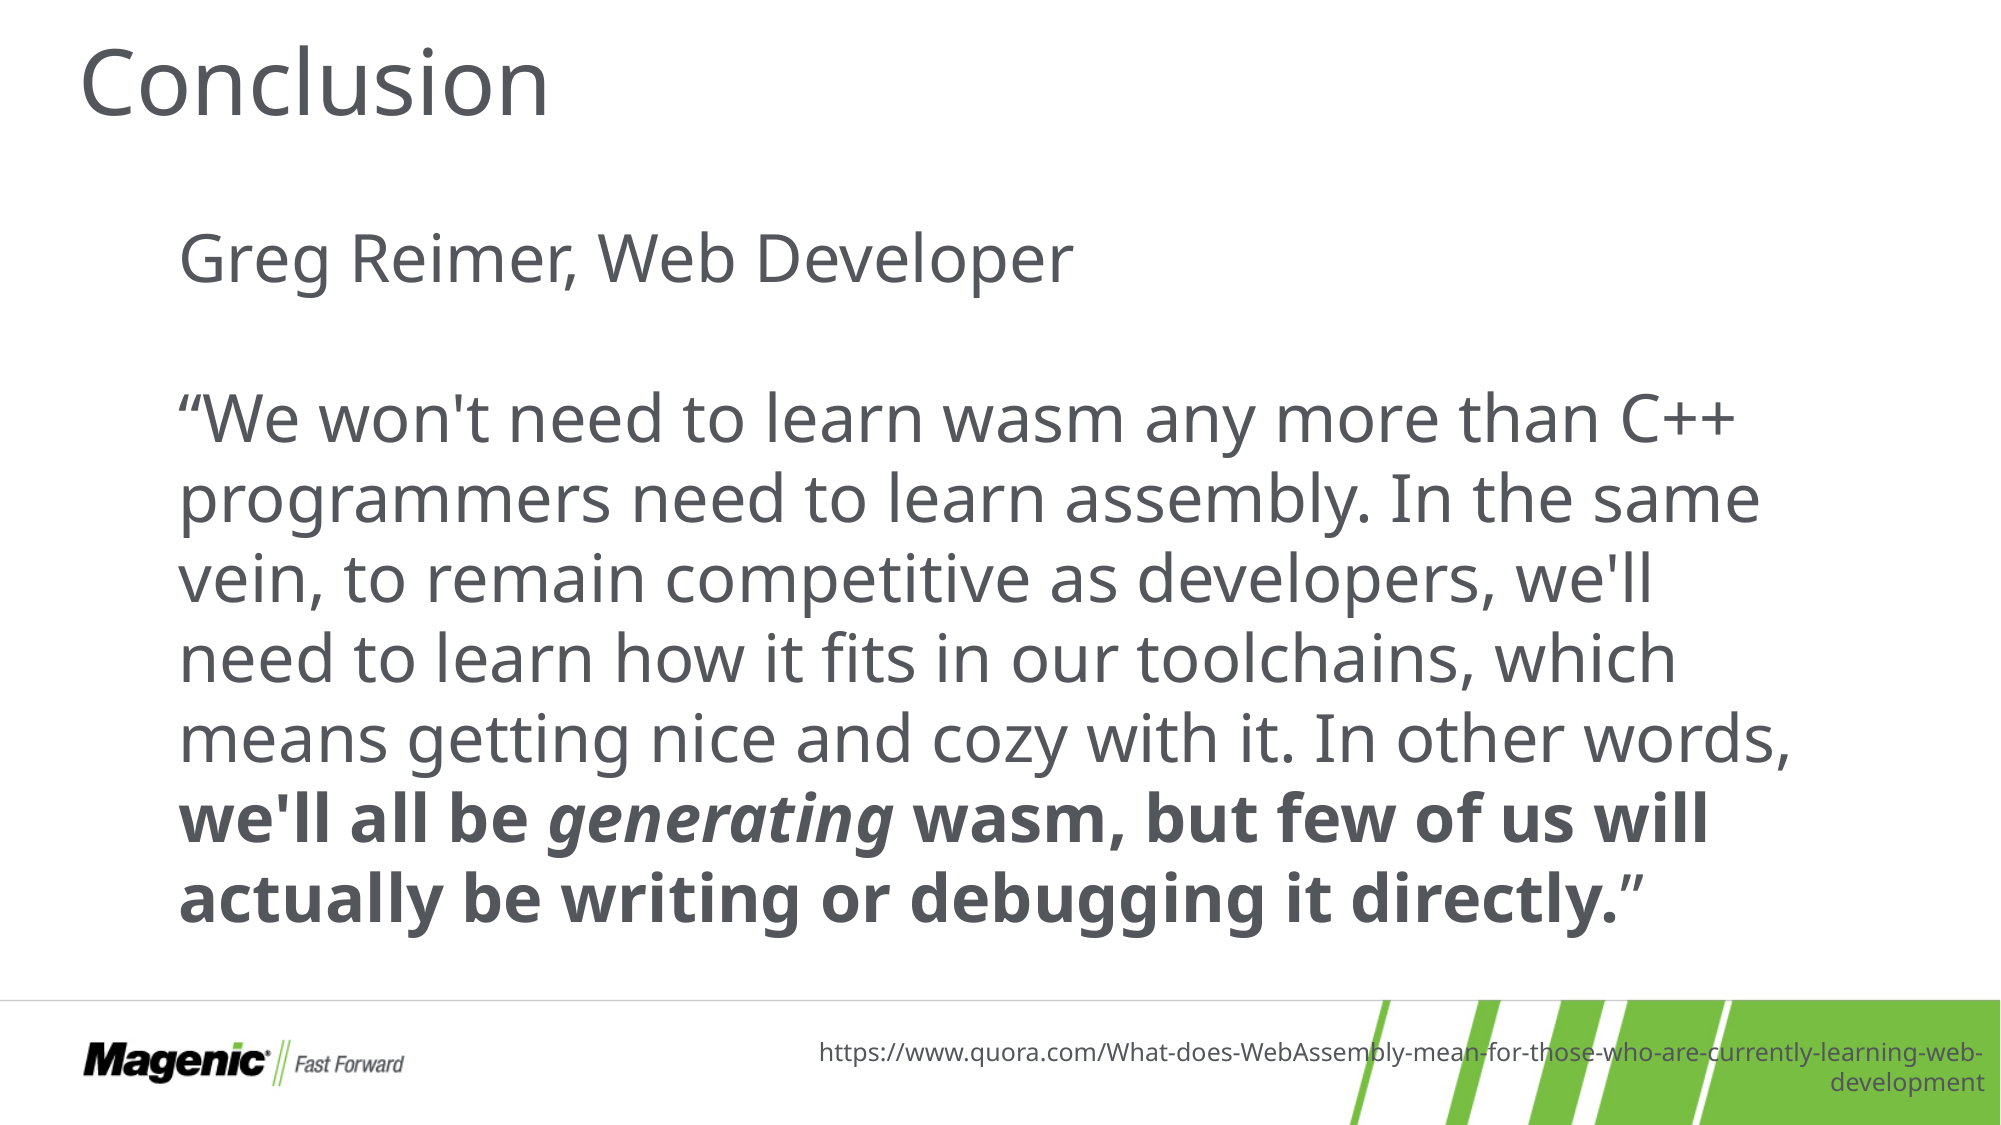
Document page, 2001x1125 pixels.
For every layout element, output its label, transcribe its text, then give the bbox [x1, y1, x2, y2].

text_box Greg Reimer, Web Developer “We won't need to learn wasm any more than C++ programmers need to learn assembly. In the same vein, to remain competitive as developers, we'll need to learn how it fits in our toolchains, which means getting nice and cozy with it. In other words, we'll all be generating wasm, but few of us will actually be writing or debugging it directly.” [163, 208, 1838, 944]
title Conclusion [63, 41, 1938, 131]
text_box https://www.quora.com/What-does-WebAssembly-mean-for-those-who-are-currently-learning-web-development [751, 1029, 2000, 1104]
picture [0, 0, 2001, 1125]
